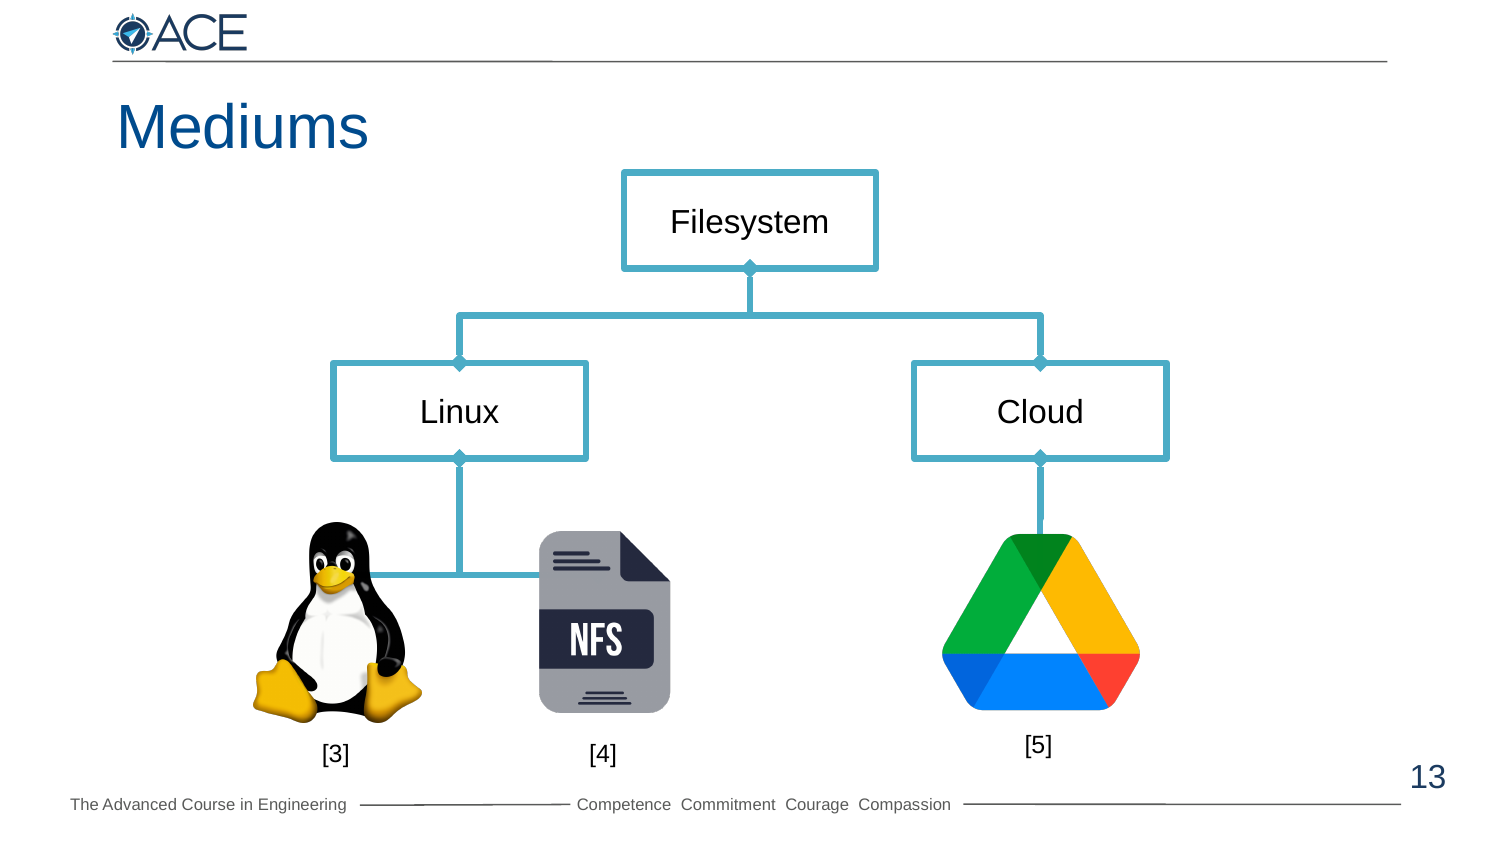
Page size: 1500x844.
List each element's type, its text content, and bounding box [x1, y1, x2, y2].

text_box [470, 447, 588, 587]
text_box [4] [574, 723, 636, 788]
picture [513, 530, 696, 714]
text_box Linux [333, 362, 552, 459]
text_box Mediums [101, 78, 405, 178]
text_box Filesystem [655, 172, 843, 269]
picture [112, 13, 247, 55]
text_box [3] [306, 732, 369, 788]
picture [252, 521, 423, 723]
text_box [557, 170, 653, 462]
picture [932, 530, 1148, 714]
text_box Cloud [947, 362, 1167, 459]
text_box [320, 458, 460, 576]
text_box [847, 170, 943, 462]
text_box [5] [1009, 723, 1072, 779]
